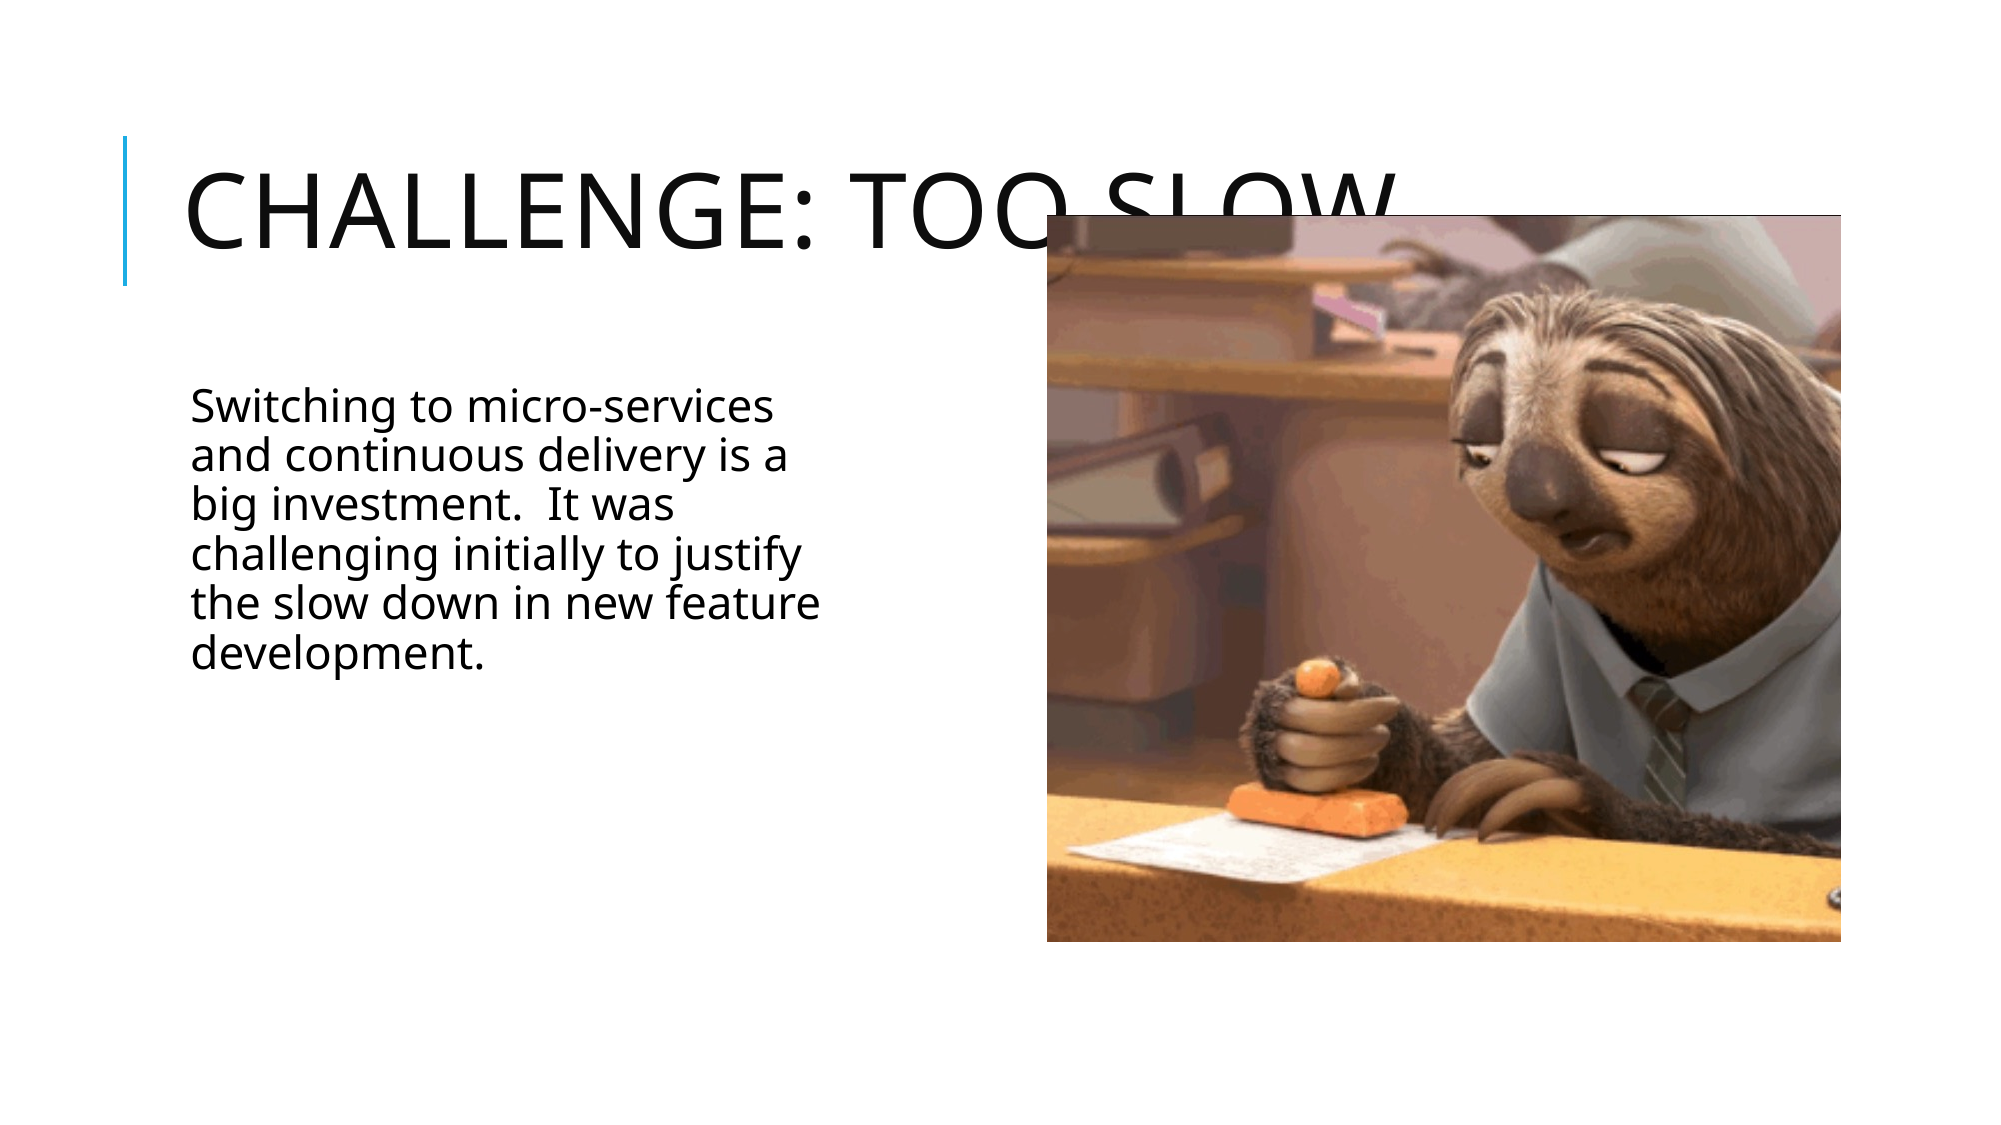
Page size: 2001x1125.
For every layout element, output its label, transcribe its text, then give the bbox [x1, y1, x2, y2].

title Challenge: Too slow [168, 96, 1763, 342]
list Switching to micro-services and continuous delivery is a big investment. It was challenging initially to justify the slow down in new feature development. [168, 375, 834, 1035]
picture [1047, 215, 1841, 942]
